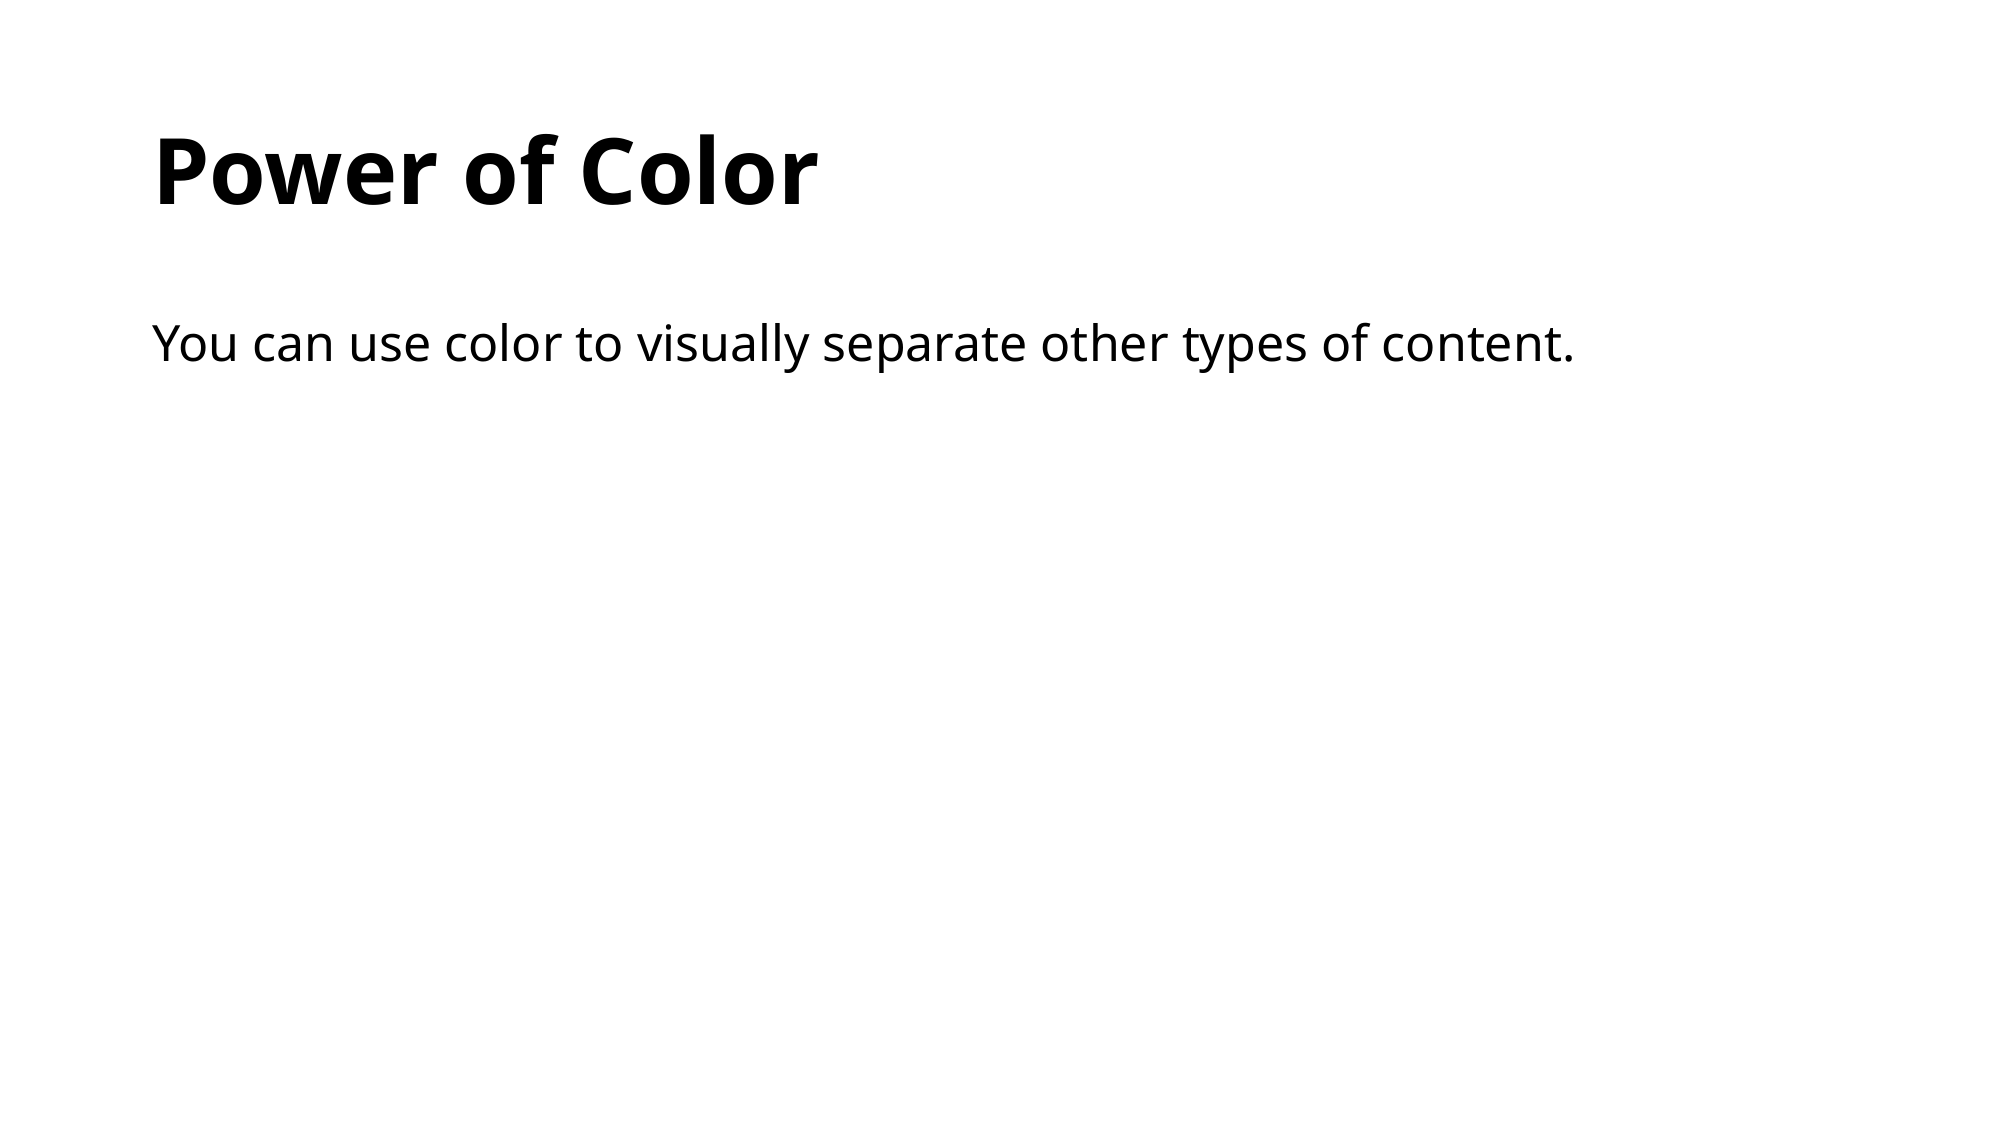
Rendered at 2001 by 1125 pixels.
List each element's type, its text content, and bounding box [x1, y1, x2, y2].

text_box You can use color to visually separate other types of content. [137, 297, 1863, 415]
title Power of Color [137, 105, 1863, 245]
